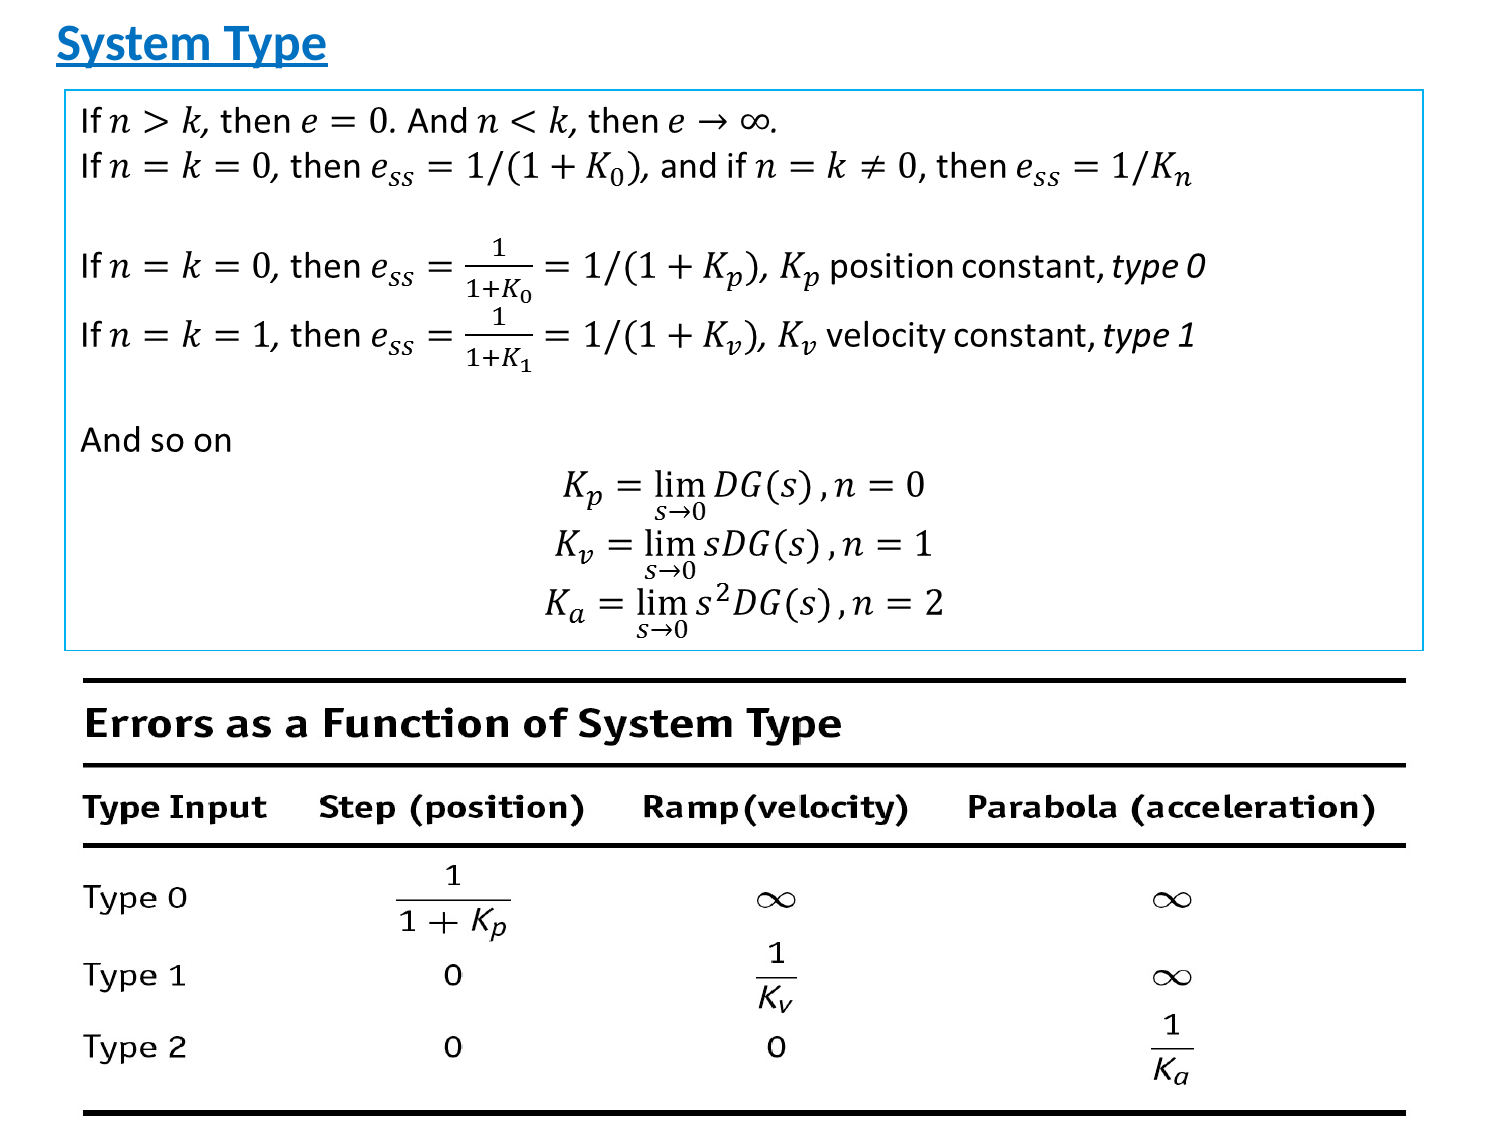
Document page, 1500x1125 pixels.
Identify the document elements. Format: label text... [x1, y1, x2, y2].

title System Type [0, 0, 384, 79]
picture [68, 670, 1420, 1125]
text_box [64, 89, 1424, 651]
